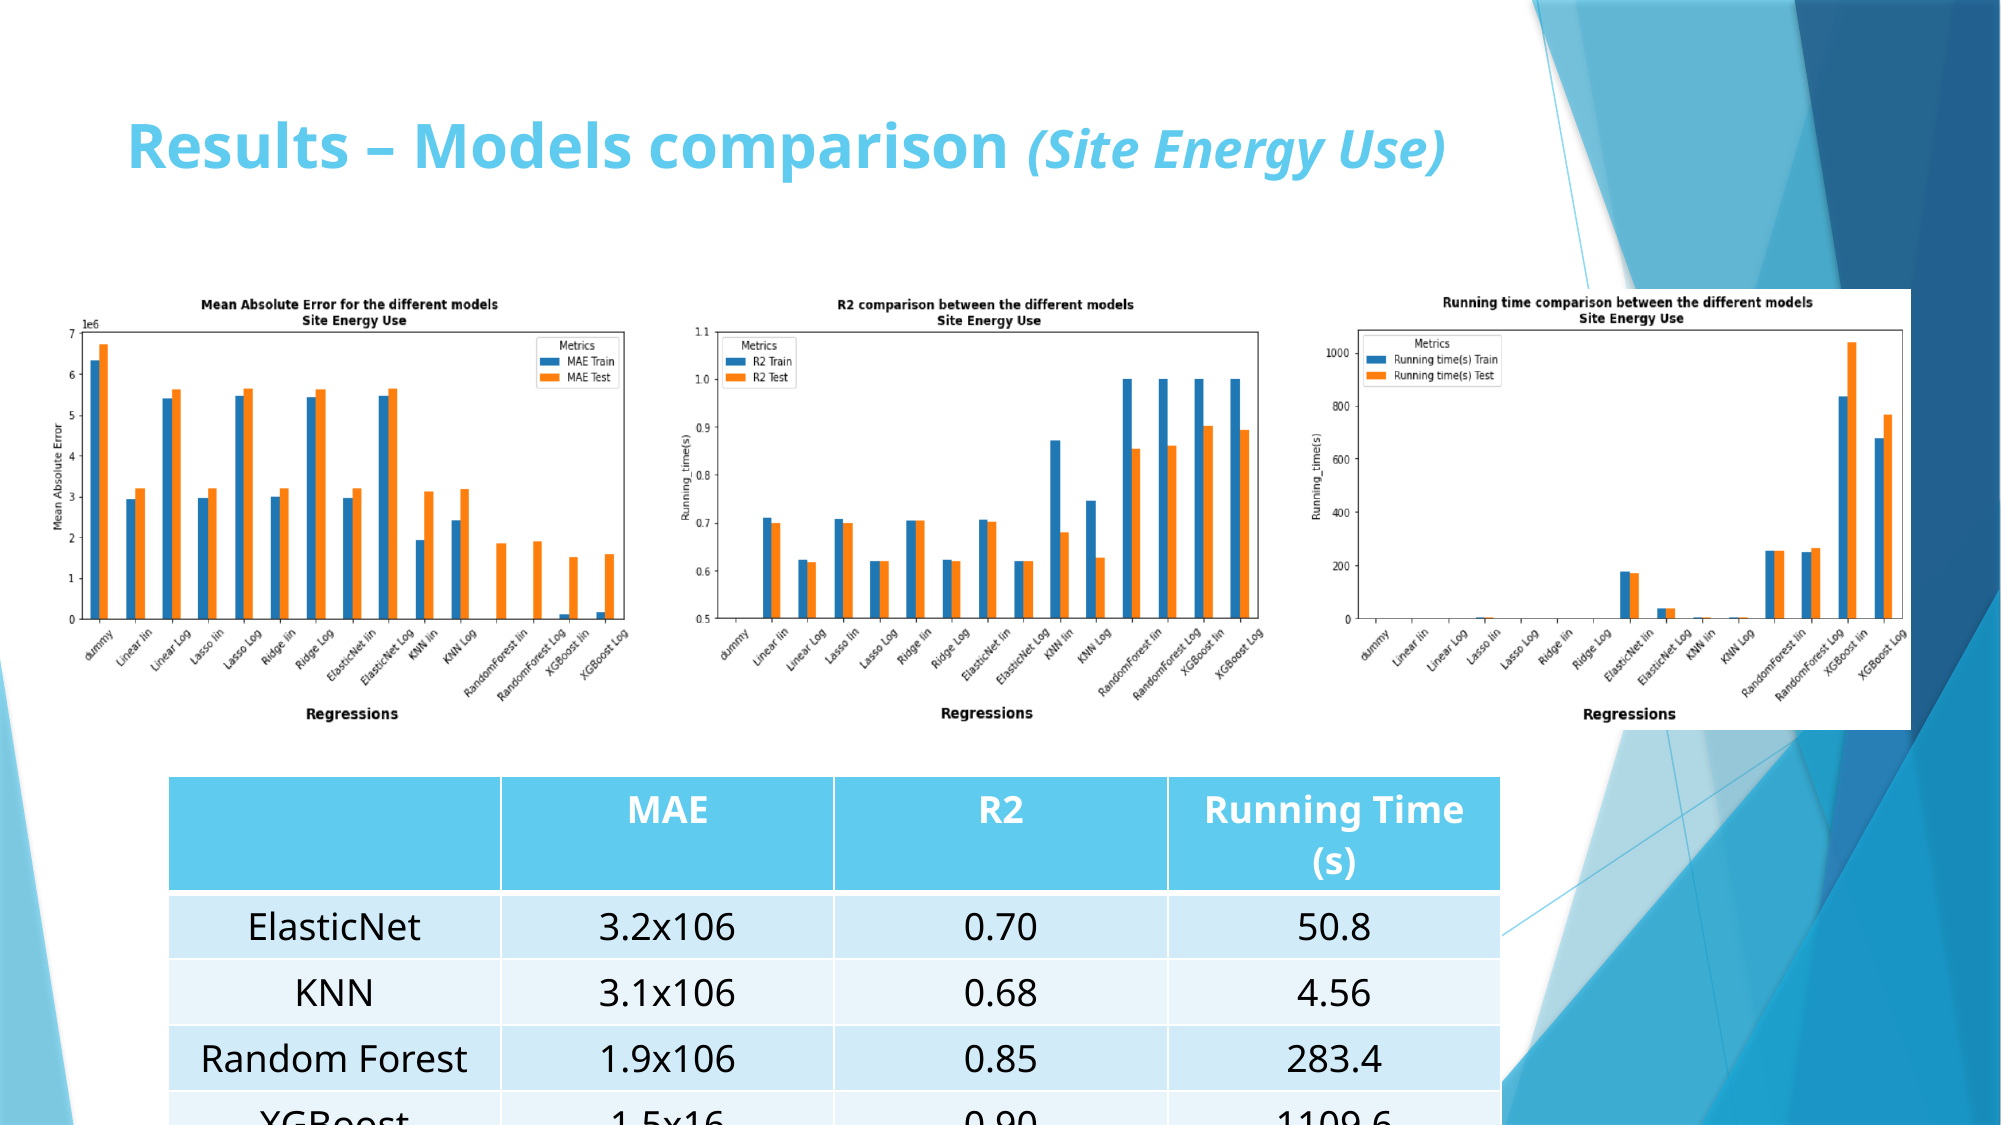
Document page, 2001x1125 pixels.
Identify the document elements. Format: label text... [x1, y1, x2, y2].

table_cell Random Forest [169, 1026, 500, 1090]
table_header R2 [835, 777, 1167, 890]
table_header Running Time (s) [1169, 777, 1500, 890]
title Results – Models comparison (Site Energy Use) [111, 99, 1589, 229]
table_cell 50.8 [1169, 896, 1500, 958]
table_cell 0.85 [835, 1026, 1167, 1090]
table_cell 283.4 [1169, 1026, 1500, 1090]
table_cell 0.68 [835, 960, 1167, 1024]
table_cell KNN [169, 960, 500, 1024]
table_cell 1.9x106 [502, 1026, 833, 1090]
table_cell 1.5x16 [502, 1092, 833, 1125]
table_header MAE [502, 777, 833, 890]
table_cell 3.2x106 [502, 896, 833, 958]
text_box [47, 289, 1912, 731]
table_cell 3.1x106 [502, 960, 833, 1024]
table_cell 4.56 [1169, 960, 1500, 1024]
table_cell ElasticNet [169, 896, 500, 958]
table_cell 1109.6 [1169, 1092, 1500, 1125]
table_cell 0.90 [835, 1092, 1167, 1125]
table_cell XGBoost [169, 1092, 500, 1125]
table_cell 0.70 [835, 896, 1167, 958]
table_header [169, 777, 500, 890]
